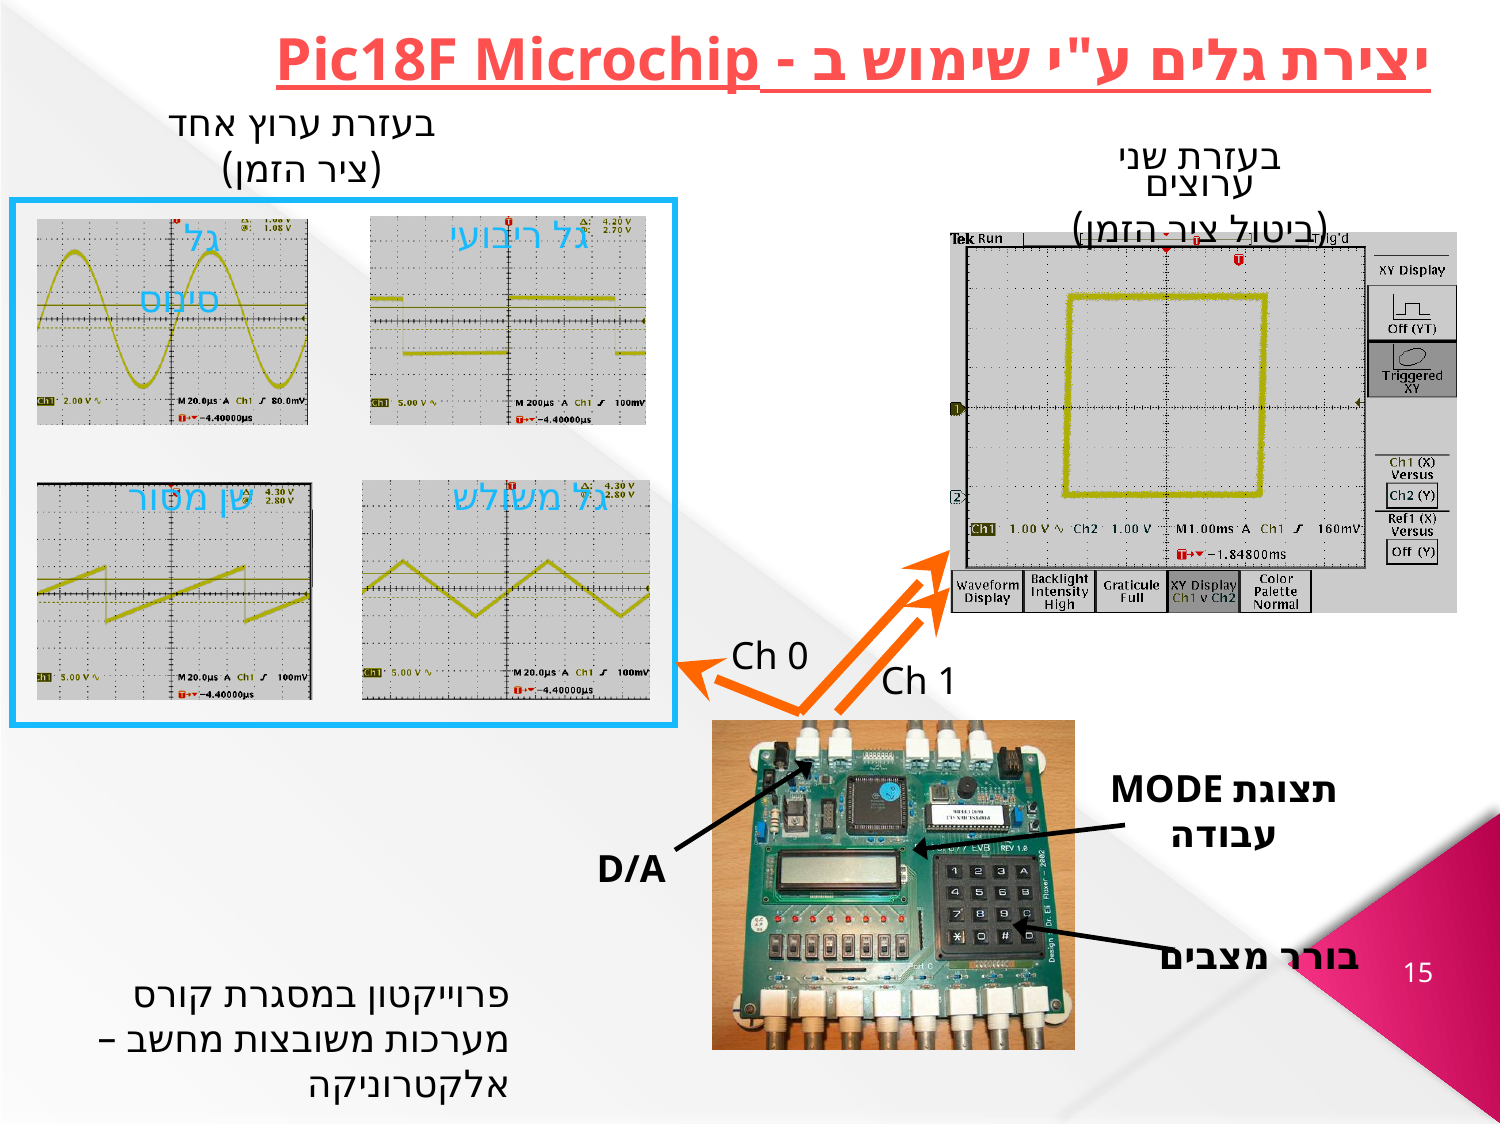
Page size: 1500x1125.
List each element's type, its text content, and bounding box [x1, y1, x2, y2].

text_box בורר מצבים [1137, 924, 1375, 985]
slide_number 15 [1376, 943, 1460, 1004]
text_box Ch 1 [824, 649, 974, 707]
text_box Ch 0 [674, 624, 824, 685]
text_box D/A [575, 837, 688, 898]
title יצירת גלים ע"י שימוש ב - Pic18F Microchip [249, 0, 1500, 100]
text_box תצוגת MODE עבודה [1079, 757, 1386, 862]
picture [712, 720, 1076, 1051]
text_box בעזרת שני ערוצים (ביטול ציר הזמן) [1049, 140, 1350, 219]
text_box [362, 449, 651, 701]
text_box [369, 187, 646, 426]
text_box בעזרת ערוץ אחד (ציר הזמן) [152, 108, 452, 196]
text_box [37, 449, 313, 701]
text_box פרוייקטון במסגרת קורס מערכות משובצות מחשב – אלקטרוניקה [0, 962, 525, 1113]
picture [937, 232, 1463, 626]
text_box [37, 191, 308, 426]
text_box [12, 199, 675, 725]
